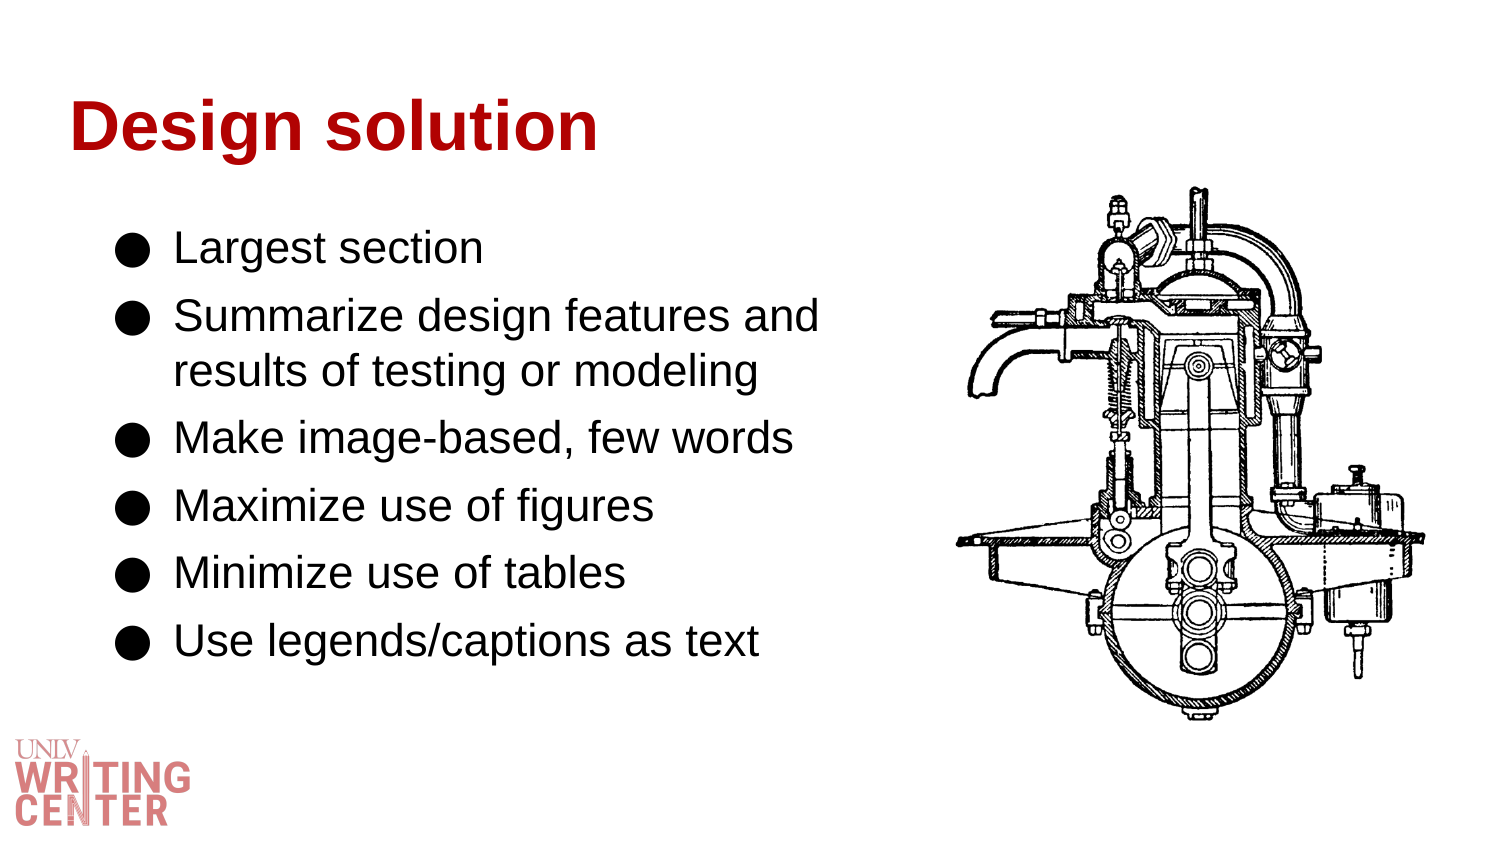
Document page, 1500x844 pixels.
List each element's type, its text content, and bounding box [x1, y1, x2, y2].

title Design solution [58, 45, 1353, 209]
picture [937, 174, 1446, 761]
list Largest section Summarize design features and results of testing or modeling Make image-based, few words Maximize use of figures Minimize use of tables Use legends/captions as text [86, 212, 932, 748]
